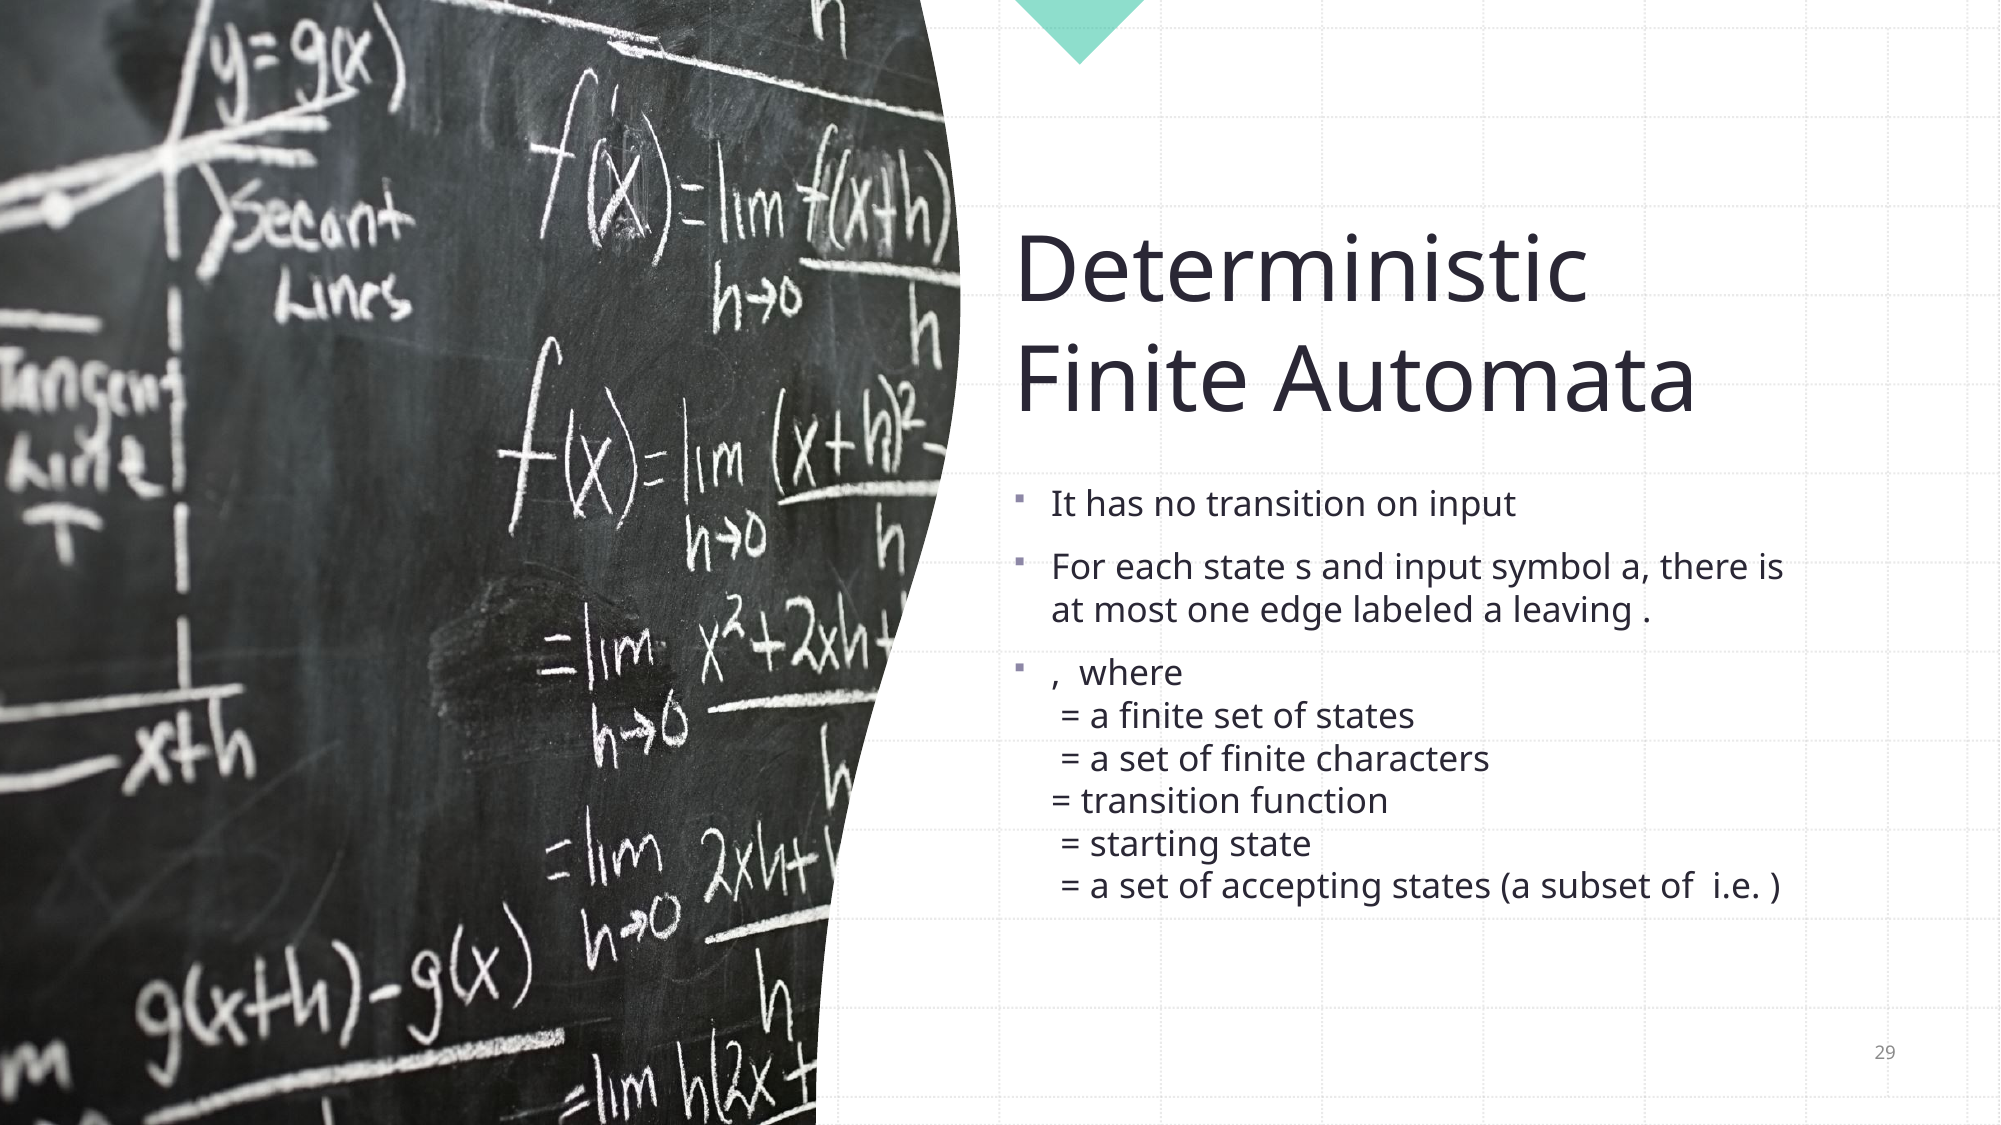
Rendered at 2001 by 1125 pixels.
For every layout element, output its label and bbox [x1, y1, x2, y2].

picture [0, 0, 961, 1125]
text_box [961, 0, 2000, 1125]
